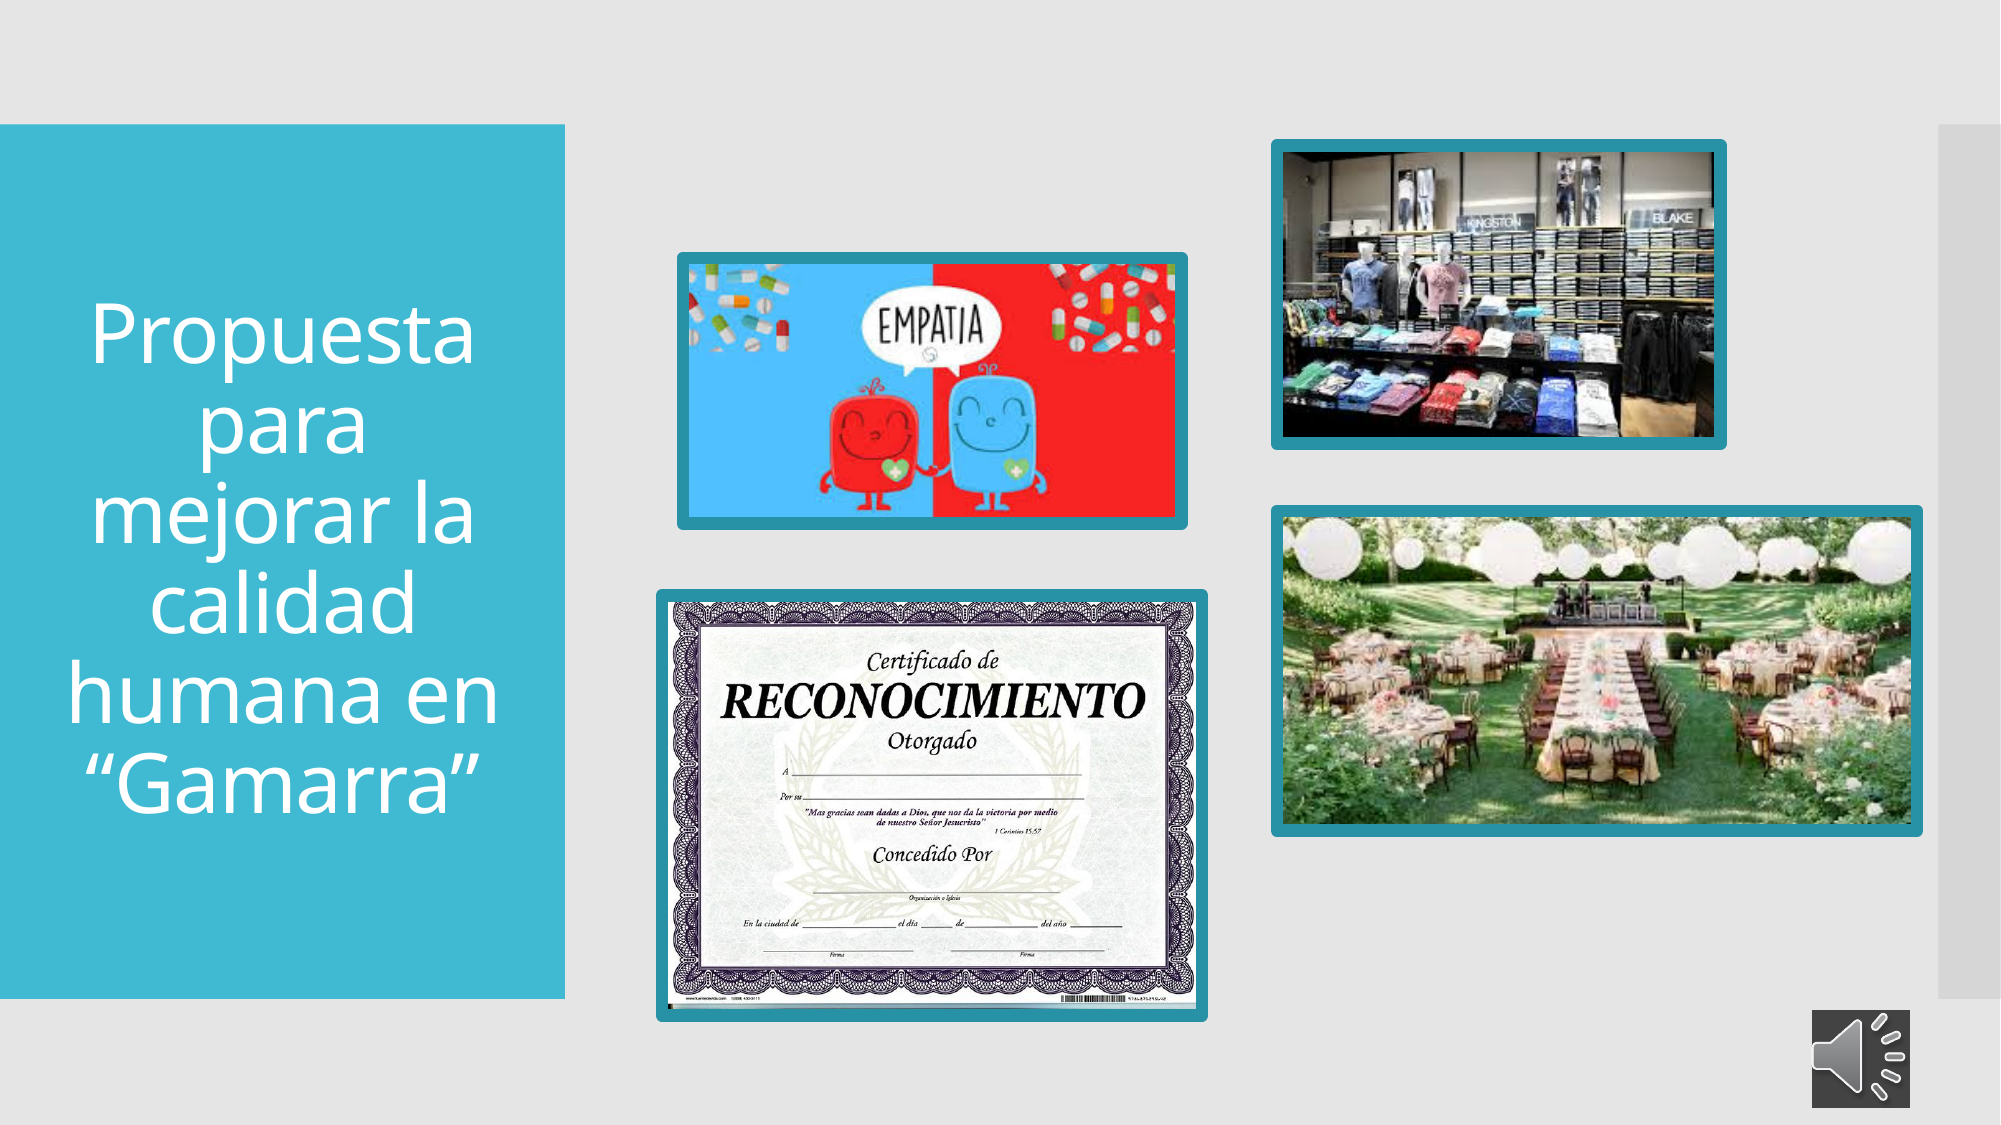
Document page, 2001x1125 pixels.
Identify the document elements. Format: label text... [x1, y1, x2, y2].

picture [1810, 1008, 1912, 1110]
picture [1282, 151, 1715, 438]
picture [1282, 516, 1912, 825]
picture [688, 263, 1176, 518]
picture [668, 601, 1196, 1010]
title Propuesta para mejorar la calidad humana en “Gamarra” [41, 184, 525, 940]
